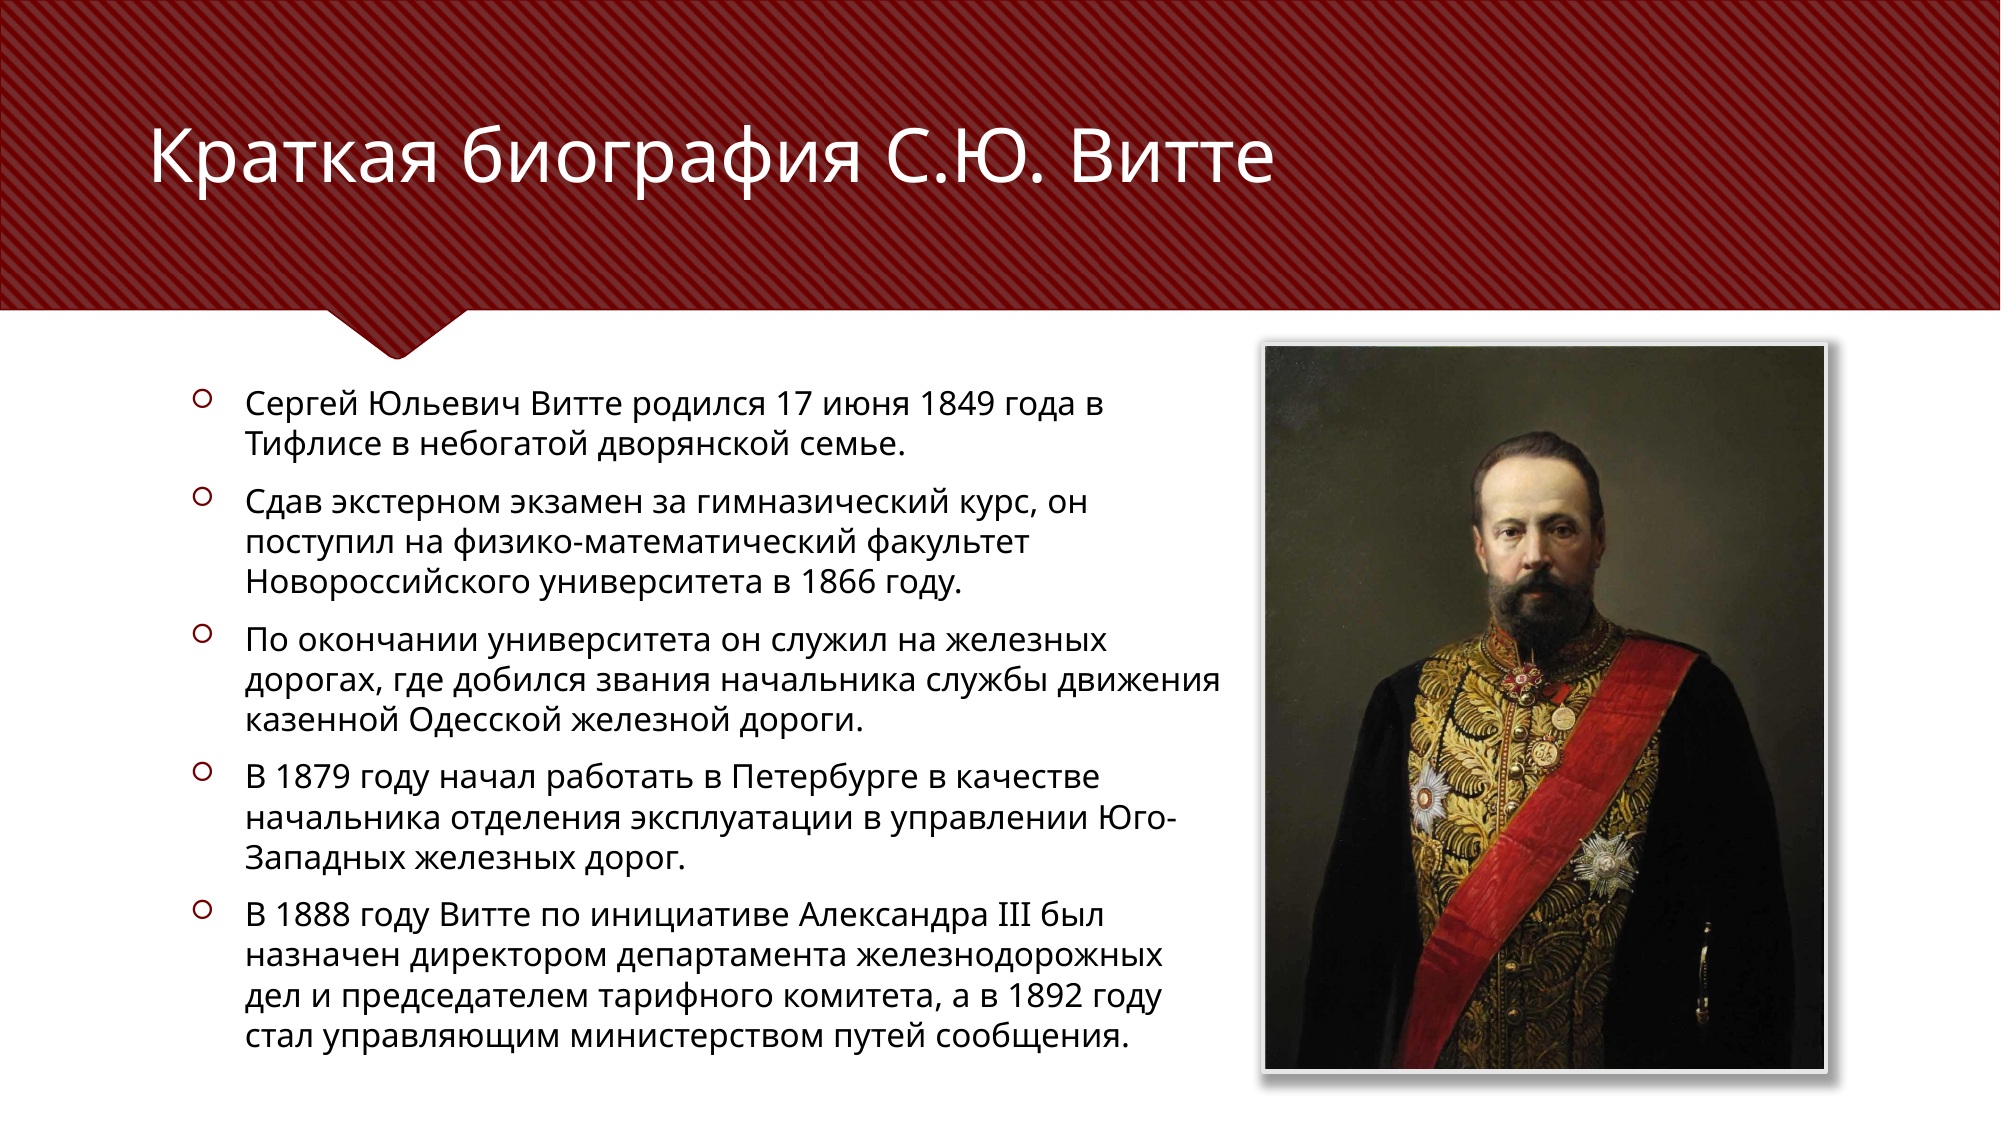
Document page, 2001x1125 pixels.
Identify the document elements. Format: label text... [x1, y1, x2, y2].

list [1265, 345, 1825, 1070]
list Сергей Юльевич Витте родился 17 июня 1849 года в Тифлисе в небогатой дворянской семье. Сдав экстерном экзамен за гимназический курс, он поступил на физико-математический факультет Новороссийского университета в 1866 году. По окончании университета он служил на железных дорогах, где добился звания начальника службы движения казенной Одесской железной дороги. В 1879 году начал работать в Петербурге в качестве начальника отделения эксплуатации в управлении Юго-Западных железных дорог. В 1888 году Витте по инициативе Александра III был назначен директором департамента железнодорожных дел и председателем тарифного комитета, а в 1892 году стал управляющим министерством путей сообщения. [175, 370, 1240, 1066]
title Краткая биография С.Ю. Витте [132, 38, 1354, 266]
